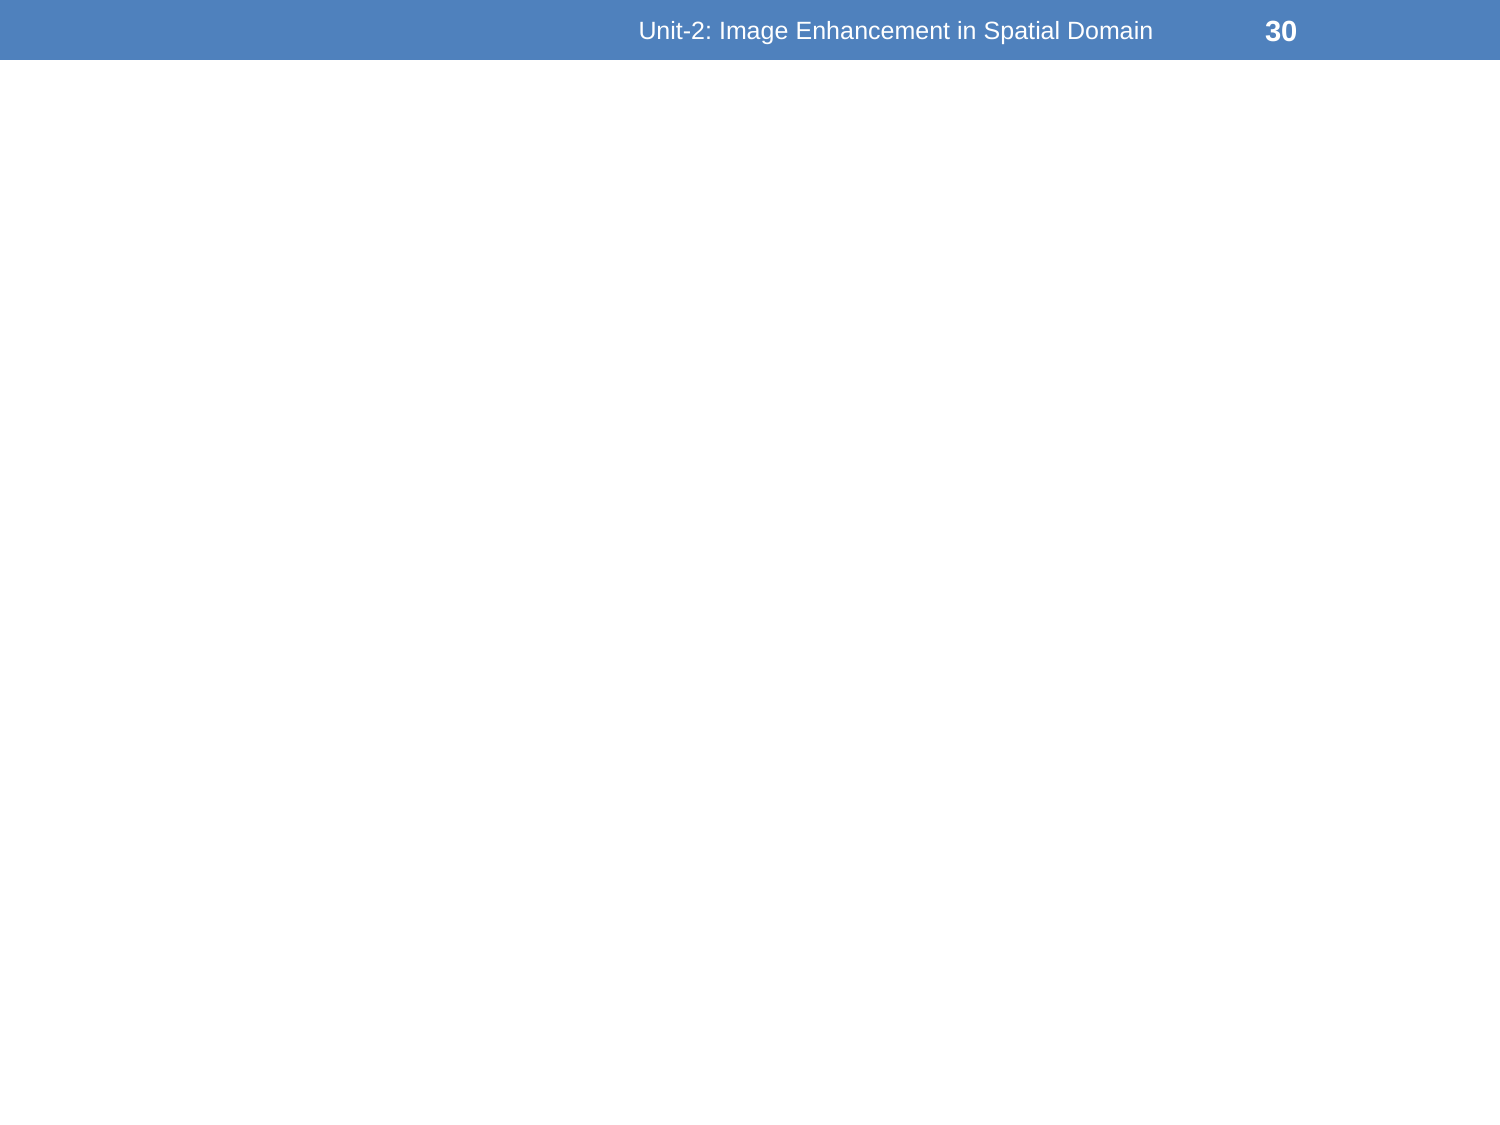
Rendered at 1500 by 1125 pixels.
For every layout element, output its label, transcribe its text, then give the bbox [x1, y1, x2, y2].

footer Unit-2: Image Enhancement in Spatial Domain [562, 3, 1238, 57]
slide_number 30 [1250, 3, 1425, 57]
